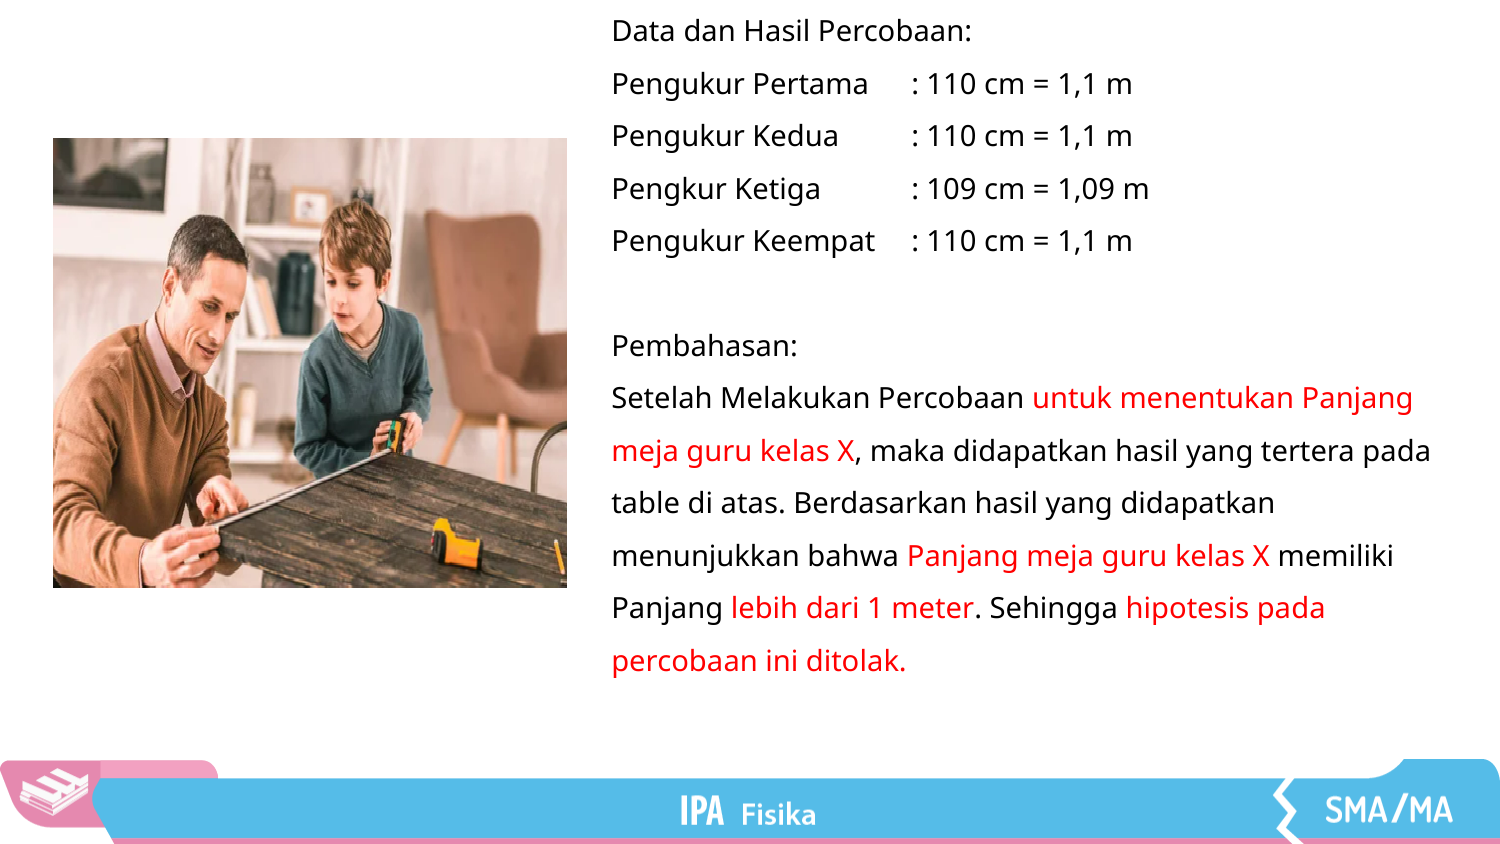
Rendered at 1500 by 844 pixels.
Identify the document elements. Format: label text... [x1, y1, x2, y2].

text_box Data dan Hasil Percobaan: Pengukur Pertama : 110 cm = 1,1 m Pengukur Kedua : 110 cm = 1,1 m Pengkur Ketiga : 109 cm = 1,09 m Pengukur Keempat : 110 cm = 1,1 m Pembahasan: Setelah Melakukan Percobaan untuk menentukan Panjang meja guru kelas X, maka didapatkan hasil yang tertera pada table di atas. Berdasarkan hasil yang didapatkan menunjukkan bahwa Panjang meja guru kelas X memiliki Panjang lebih dari 1 meter. Sehingga hipotesis pada percobaan ini ditolak. [596, 0, 1459, 685]
picture [0, 759, 1500, 844]
picture [52, 138, 568, 588]
